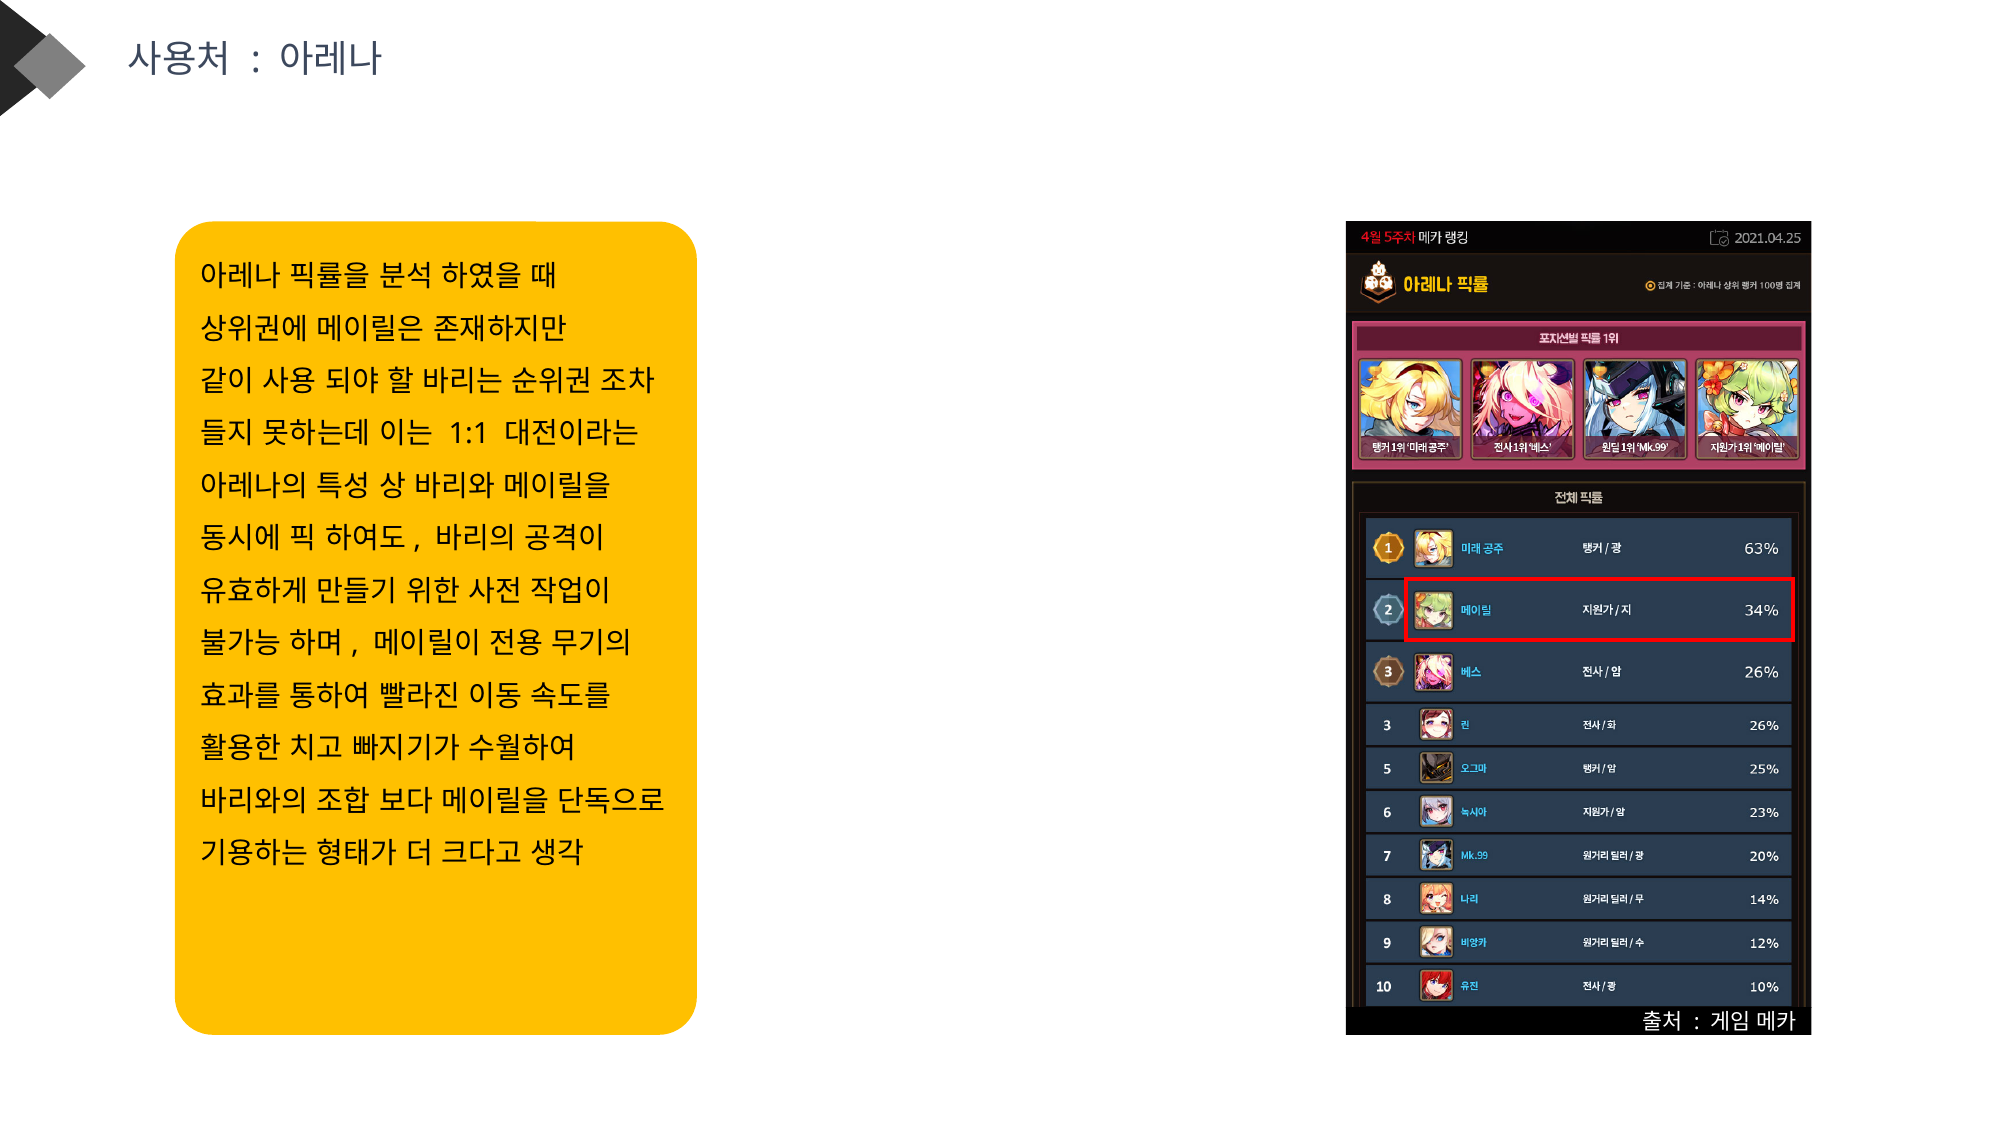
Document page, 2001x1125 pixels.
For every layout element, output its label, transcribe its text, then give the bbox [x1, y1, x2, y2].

picture [1345, 221, 1812, 1008]
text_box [0, 0, 86, 117]
text_box 아레나 픽률을 분석 하였을 때 상위권에 메이릴은 존재하지만 같이 사용 되야 할 바리는 순위권 조차 들지 못하는데 이는 1:1 대전이라는 아레나의 특성 상 바리와 메이릴을 동시에 픽 하여도, 바리의 공격이 유효하게 만들기 위한 사전 작업이 불가능 하며, 메이릴이 전용 무기의 효과를 통하여 빨라진 이동 속도를 활용한 치고 빠지기가 수월하여 바리와의 조합 보다 메이릴을 단독으로 기용하는 형태가 더 크다고 생각 [173, 220, 698, 1036]
text_box 사용처 : 아레나 [113, 27, 634, 88]
text_box 출처 : 게임 메카 [1345, 1008, 1812, 1036]
